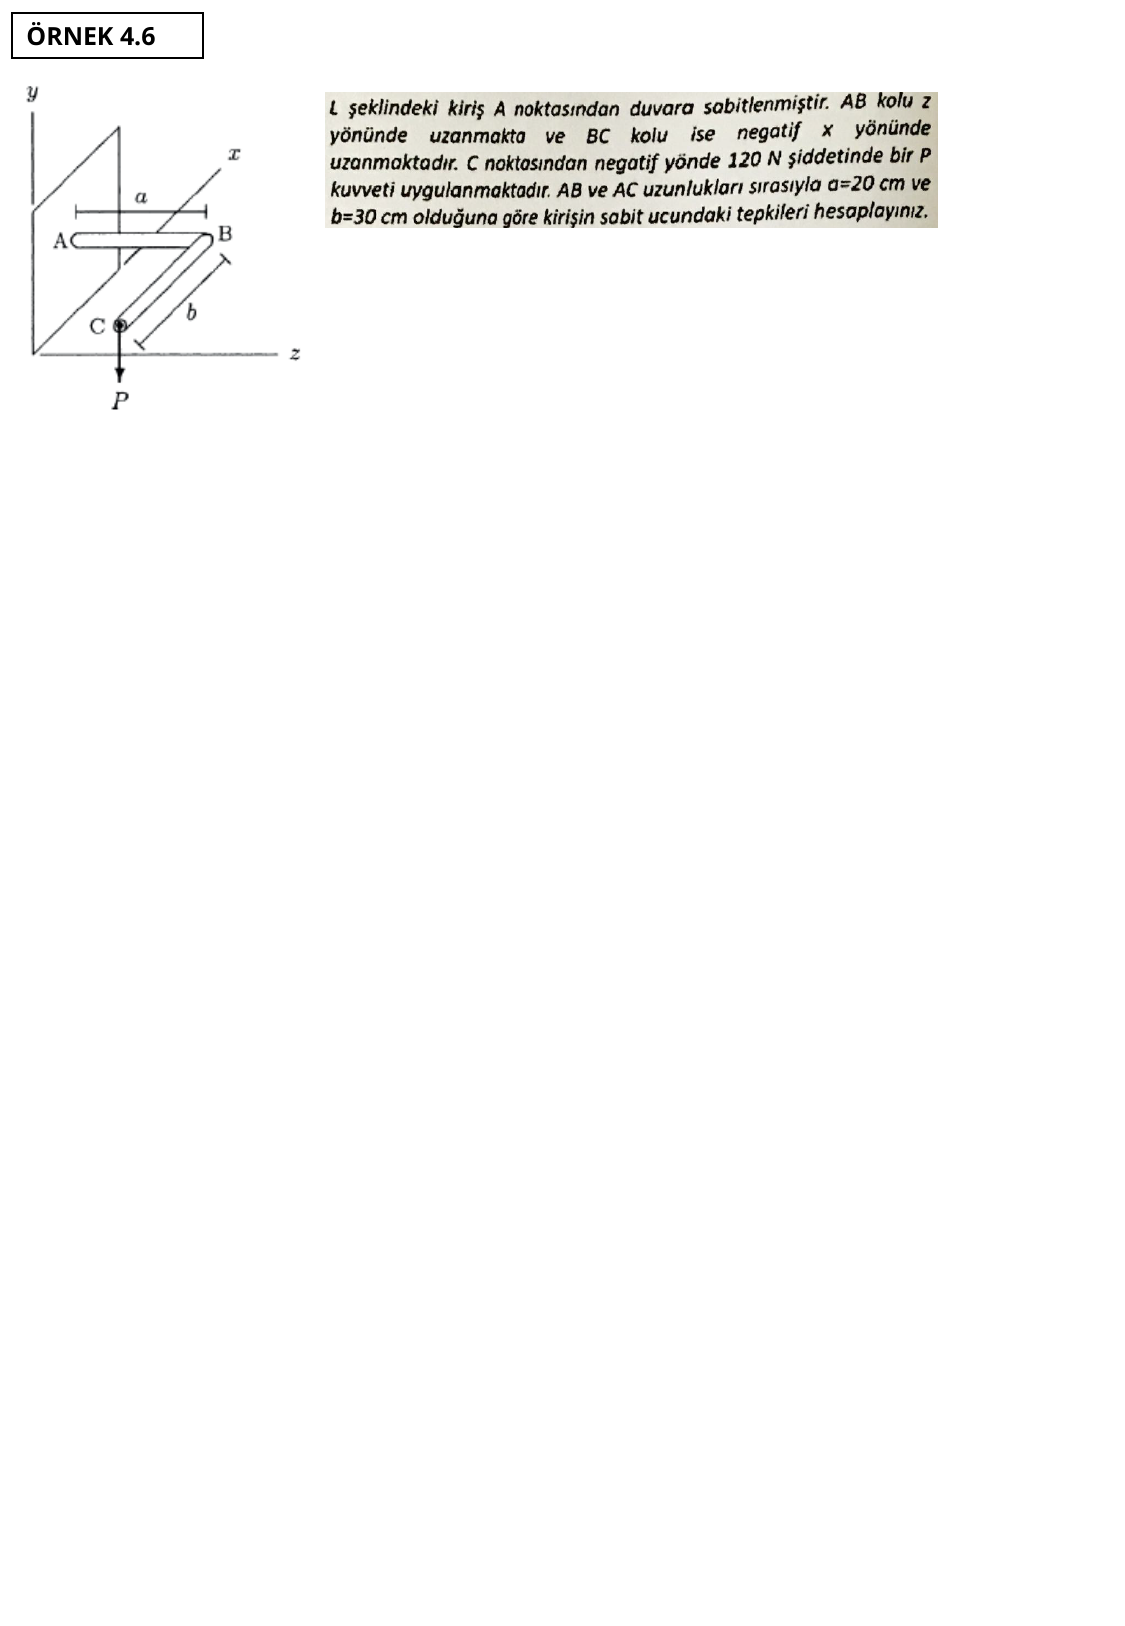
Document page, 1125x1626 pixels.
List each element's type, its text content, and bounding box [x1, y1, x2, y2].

picture [325, 92, 938, 228]
text_box ÖRNEK 4.6 [11, 12, 204, 59]
picture [11, 74, 308, 416]
